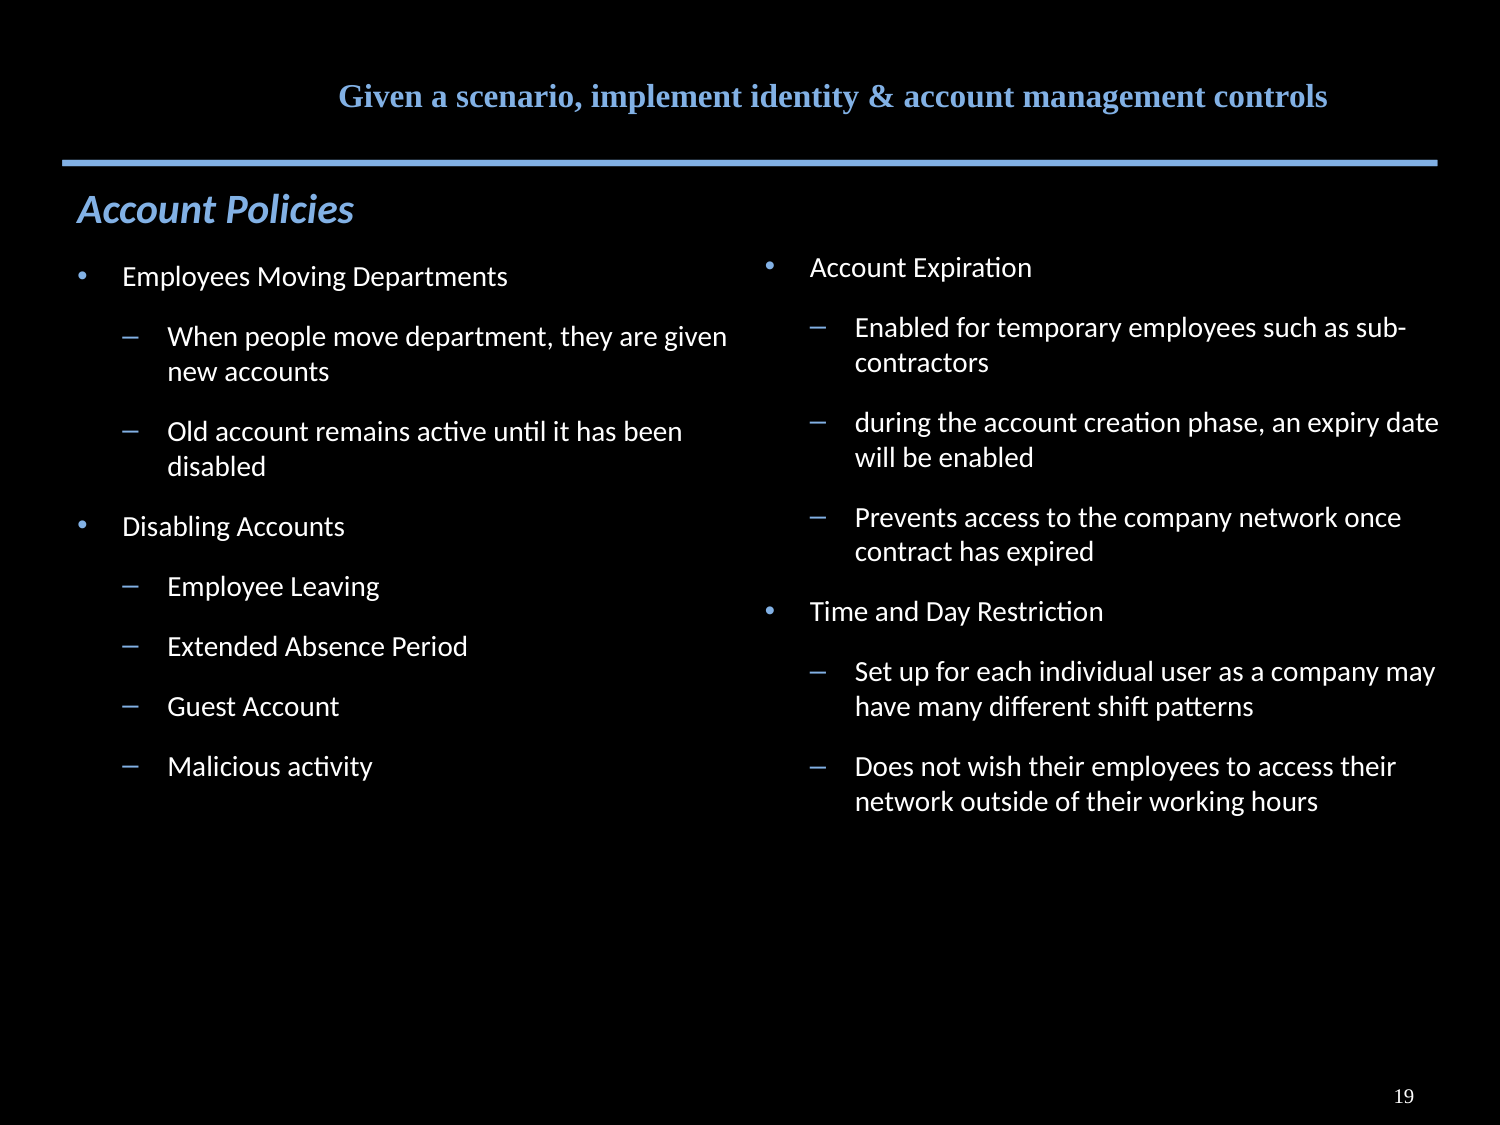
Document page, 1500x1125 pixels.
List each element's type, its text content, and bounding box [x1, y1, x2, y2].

list Account Policies Employees Moving Departments When people move department, they are given new accounts Old account remains active until it has been disabled Disabling Accounts Employee Leaving Extended Absence Period Guest Account Malicious activity [62, 174, 773, 805]
slide_number 19 [1310, 1070, 1499, 1121]
title Given a scenario, implement identity & account management controls [227, 12, 1440, 175]
text_box Account Expiration Enabled for temporary employees such as sub-contractors during the account creation phase, an expiry date will be enabled Prevents access to the company network once contract has expired Time and Day Restriction Set up for each individual user as a company may have many different shift patterns Does not wish their employees to access their network outside of their working hours [750, 240, 1461, 850]
